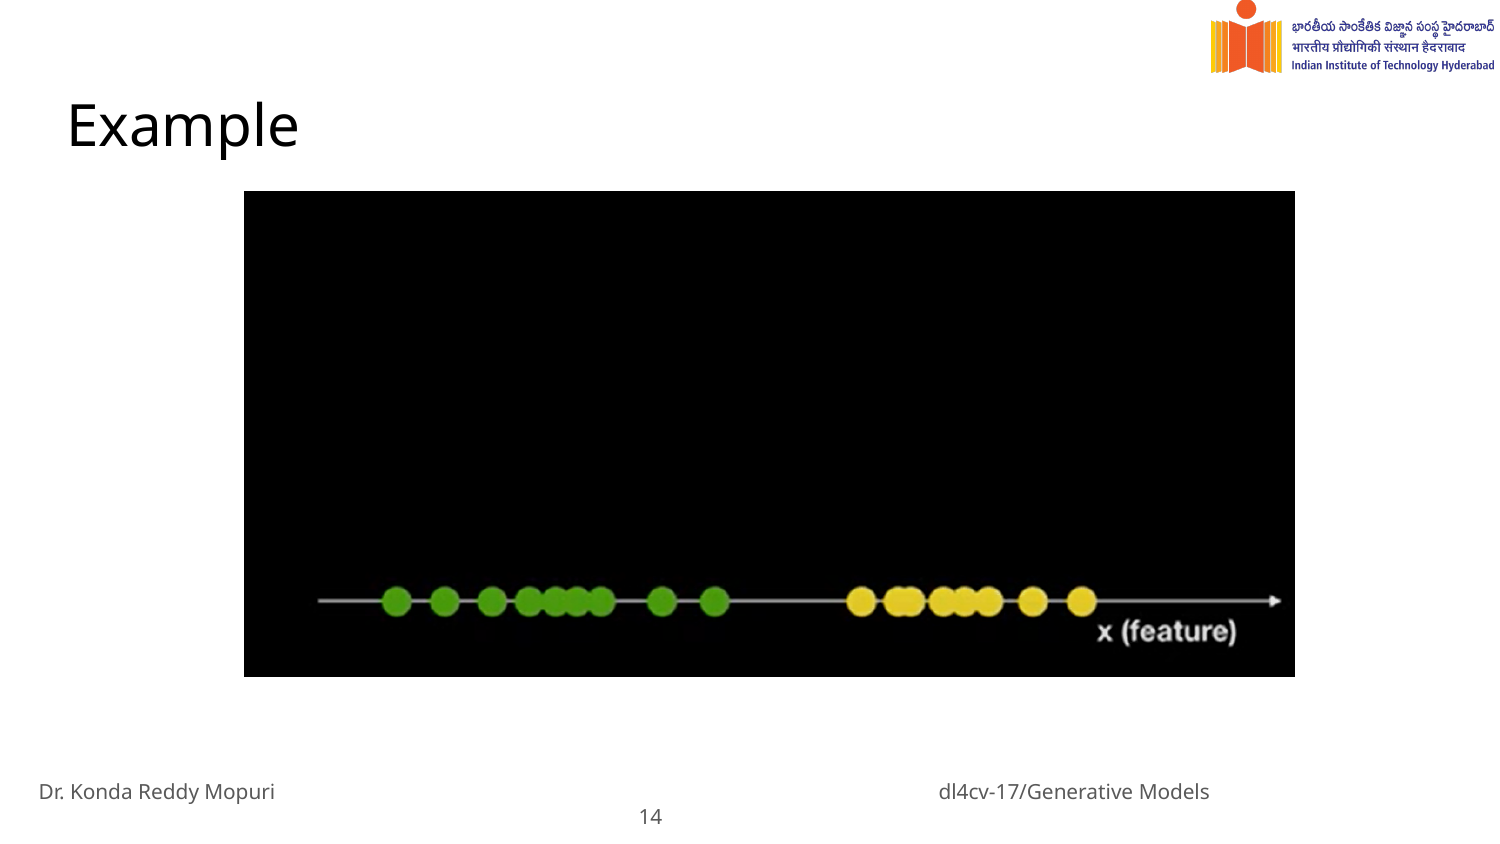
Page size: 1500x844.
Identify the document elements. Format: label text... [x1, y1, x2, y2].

title Example [51, 72, 1449, 167]
slide_number Dr. Konda Reddy Mopuri dl4cv-17/Generative Models ‹#› [23, 545, 1480, 844]
picture [1211, 0, 1494, 73]
picture [244, 191, 1295, 678]
